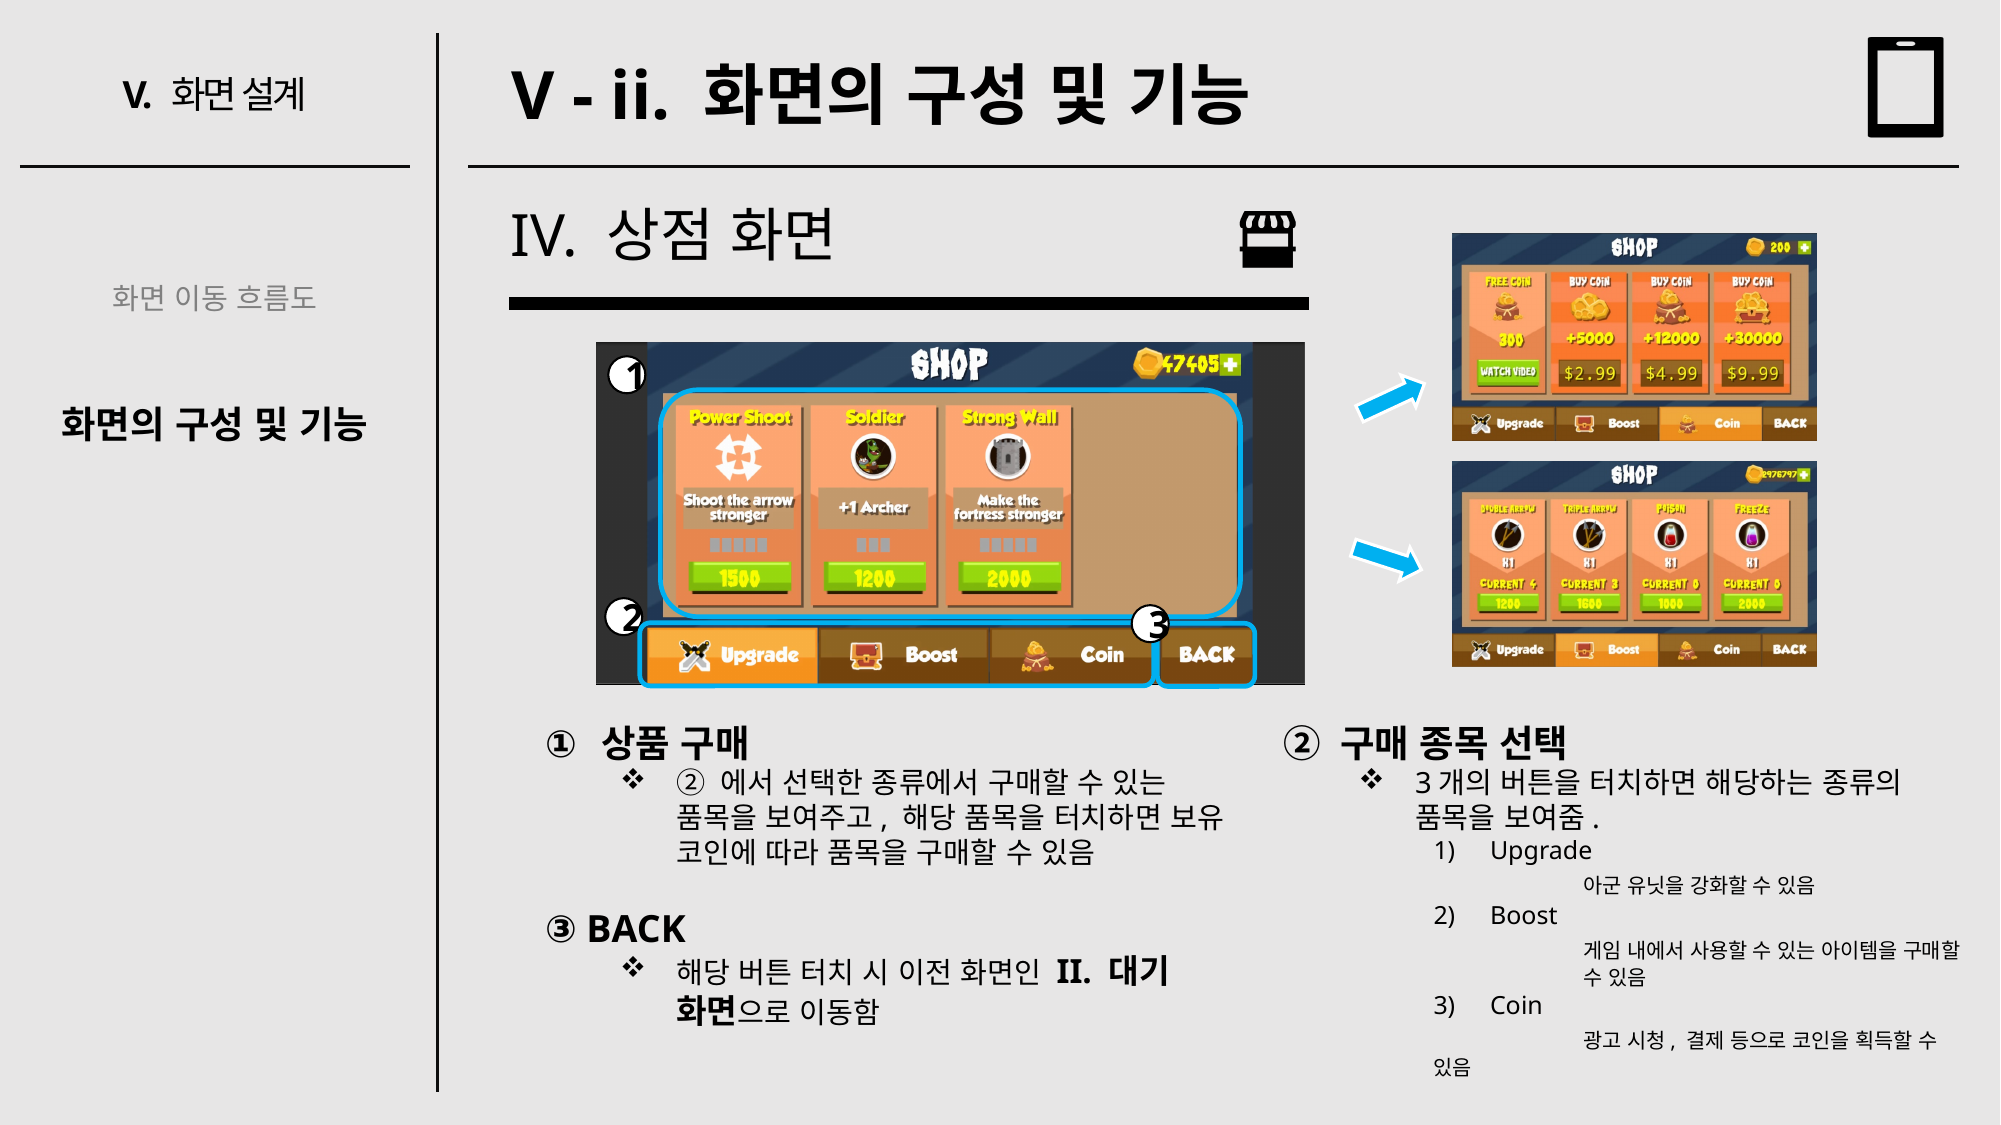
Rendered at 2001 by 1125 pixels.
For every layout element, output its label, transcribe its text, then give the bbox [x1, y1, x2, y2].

text_box V - ii. 화면의 구성 및 기능 [496, 45, 1830, 141]
text_box IV. 상점 화면 [495, 190, 1295, 276]
text_box [1354, 373, 1426, 424]
picture [643, 393, 1252, 683]
picture [596, 342, 1305, 685]
text_box 화면 이동 흐름도 [19, 272, 411, 323]
picture [1452, 233, 1817, 441]
text_box ② 구매 종목 선택 3개의 버튼을 터치하면 해당하는 종류의 품목을 보여줌. Upgrade 아군 유닛을 강화할 수 있음 Boost 게임 내에서 사용할 수 있는 아이템을 구매할 수 있음 Coin 광고 시청, 결제 등으로 코인을 획득할 수 있음 [1193, 712, 1981, 1087]
text_box ③ BACK 해당 버튼 터치 시 이전 화면인 II. 대기 화면으로 이동함 [455, 897, 1193, 1038]
text_box [1349, 537, 1423, 584]
picture [1452, 461, 1817, 667]
text_box 화면의 구성 및 기능 [19, 393, 411, 454]
picture [1830, 32, 1981, 142]
text_box 상품 구매 ② 에서 선택한 종류에서 구매할 수 있는 품목을 보여주고, 해당 품목을 터치하면 보유 코인에 따라 품목을 구매할 수 있음 [455, 712, 1193, 877]
picture [1230, 201, 1305, 277]
text_box V. 화면 설계 [19, 63, 411, 123]
